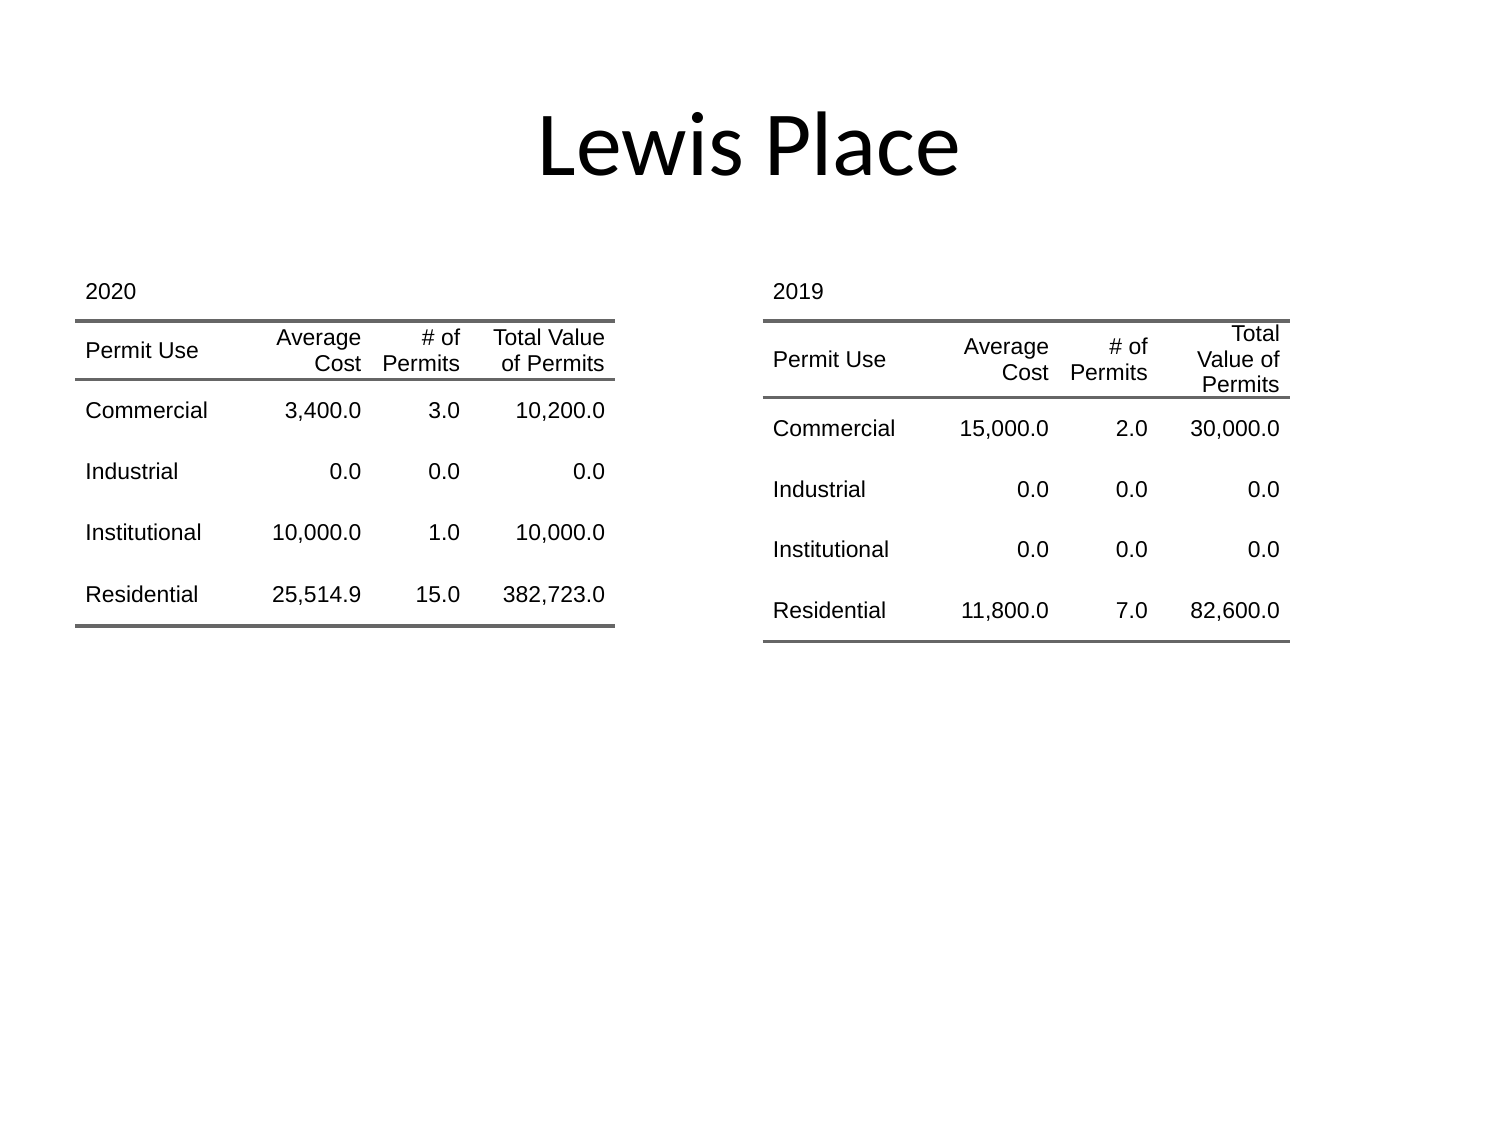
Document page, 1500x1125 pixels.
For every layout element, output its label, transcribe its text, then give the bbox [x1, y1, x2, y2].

table_cell 82,600.0 [1158, 579, 1290, 640]
table_cell 15,000.0 [928, 399, 1059, 460]
table_header 2019 [763, 262, 1290, 319]
table_cell # of Permits [1059, 323, 1158, 396]
table_cell # of Permits [372, 323, 471, 378]
table_cell 10,200.0 [471, 381, 615, 442]
table_cell 15.0 [372, 564, 471, 624]
table_cell 1.0 [372, 501, 471, 564]
table_cell 3,400.0 [240, 381, 372, 442]
table_cell Residential [763, 579, 928, 640]
table_cell 0.0 [1059, 520, 1158, 579]
table_cell Average Cost [240, 323, 372, 378]
table_cell 10,000.0 [471, 501, 615, 564]
table_cell Industrial [75, 442, 240, 501]
table_cell 0.0 [1158, 520, 1290, 579]
table_cell 0.0 [240, 442, 372, 501]
table_cell Permit Use [75, 323, 240, 378]
table_cell 7.0 [1059, 579, 1158, 640]
table_cell 0.0 [471, 442, 615, 501]
table_cell 3.0 [372, 381, 471, 442]
table_cell 0.0 [1158, 460, 1290, 520]
table_cell Institutional [763, 520, 928, 579]
table_cell 10,000.0 [240, 501, 372, 564]
table_cell 0.0 [928, 460, 1059, 520]
table_cell Average Cost [928, 323, 1059, 396]
table_cell 2.0 [1059, 399, 1158, 460]
table_cell 0.0 [1059, 460, 1158, 520]
table_cell 25,514.9 [240, 564, 372, 624]
table_header 2020 [75, 262, 615, 319]
table_cell Total Value of Permits [471, 323, 615, 378]
table_cell 382,723.0 [471, 564, 615, 624]
table_cell Commercial [763, 399, 928, 460]
table_cell Residential [75, 564, 240, 624]
table_cell Commercial [75, 381, 240, 442]
title Lewis Place [75, 45, 1425, 233]
table_cell Permit Use [763, 323, 928, 396]
table_cell Institutional [75, 501, 240, 564]
table_cell 11,800.0 [928, 579, 1059, 640]
table_cell Total Value of Permits [1158, 323, 1290, 396]
table_cell 30,000.0 [1158, 399, 1290, 460]
table_cell Industrial [763, 460, 928, 520]
table_cell 0.0 [928, 520, 1059, 579]
table_cell 0.0 [372, 442, 471, 501]
